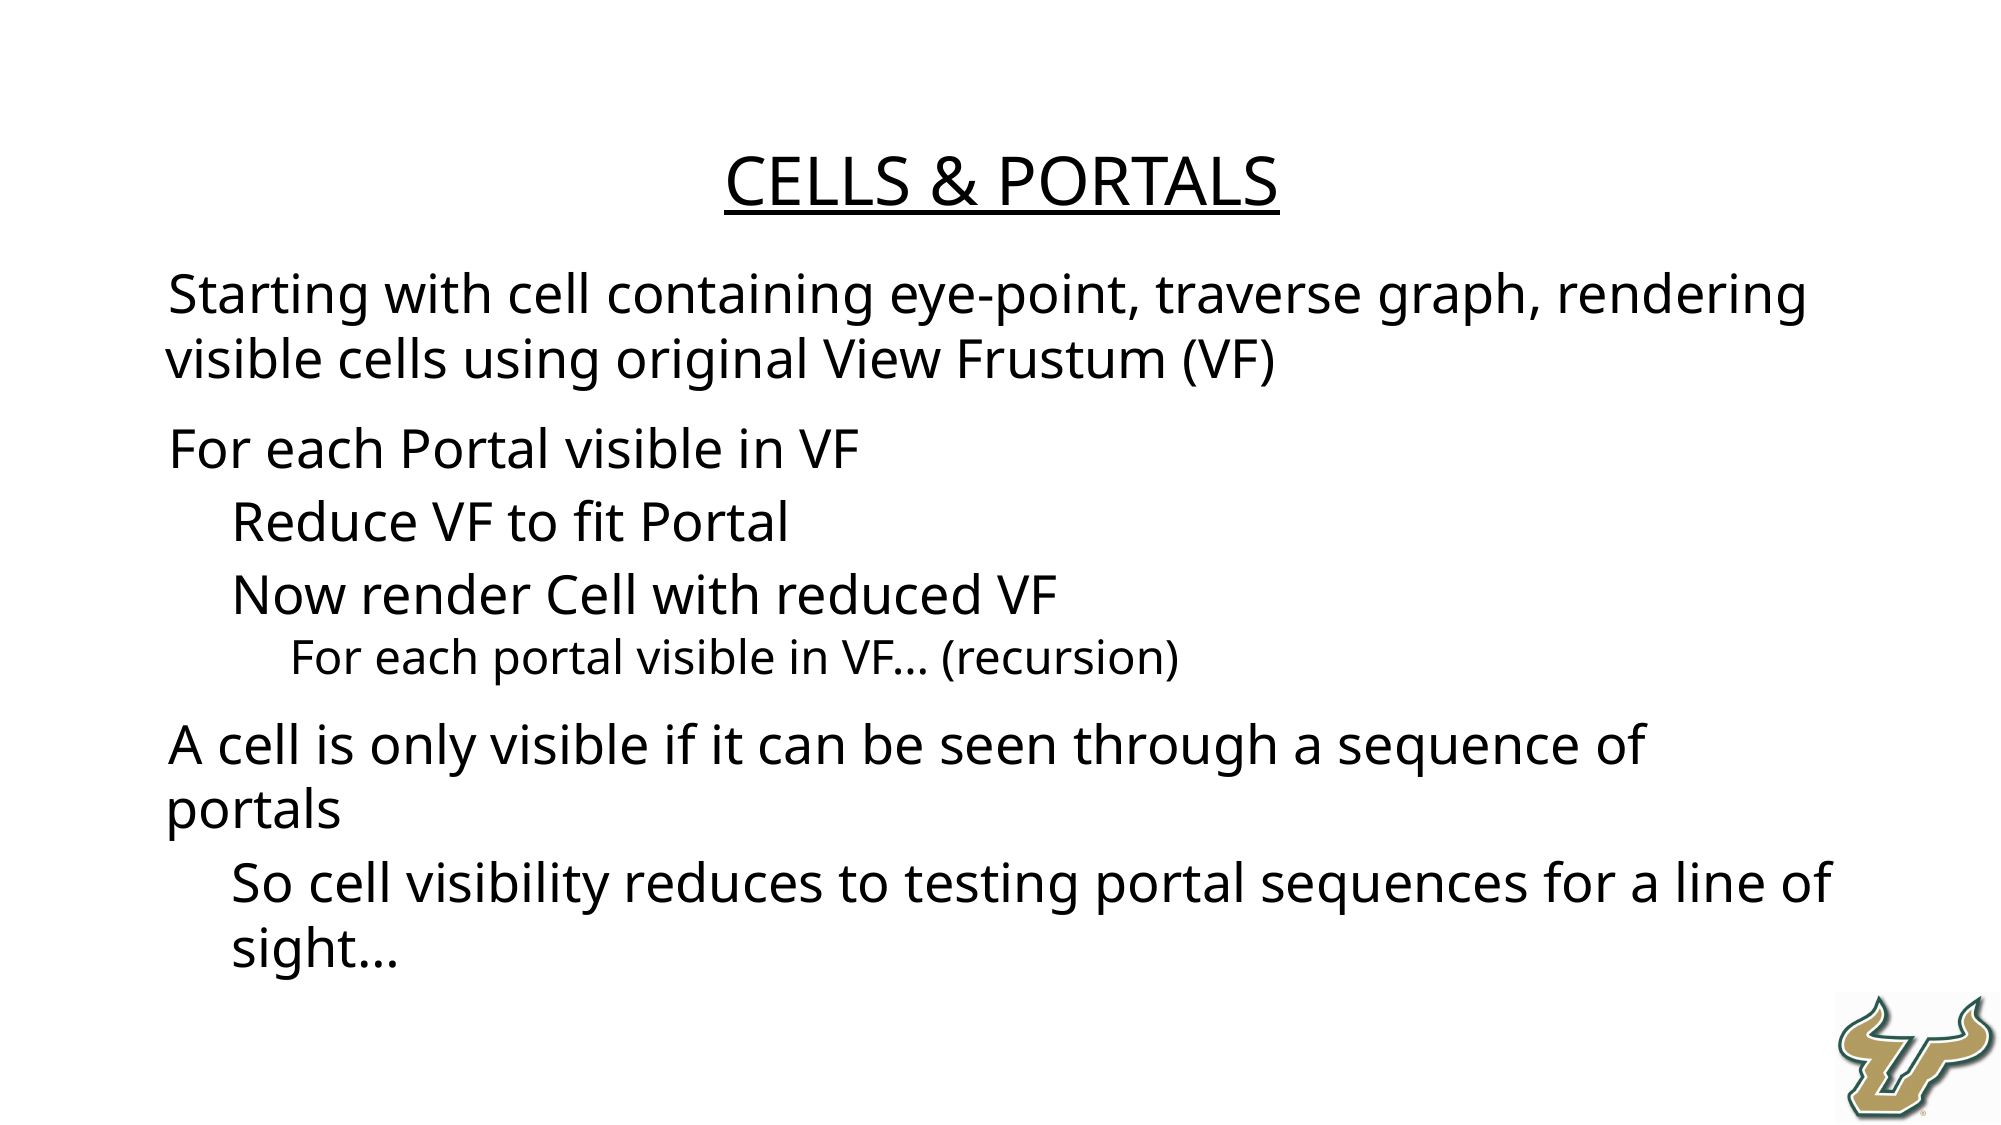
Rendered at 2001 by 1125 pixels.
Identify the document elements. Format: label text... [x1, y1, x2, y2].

list Cells & Portals Starting with cell containing eye-point, traverse graph, rendering visible cells using original View Frustum (VF) For each Portal visible in VF Reduce VF to fit Portal Now render Cell with reduced VF For each portal visible in VF… (recursion) A cell is only visible if it can be seen through a sequence of portals So cell visibility reduces to testing portal sequences for a line of sight… [150, 135, 1850, 990]
picture [1835, 992, 2000, 1124]
